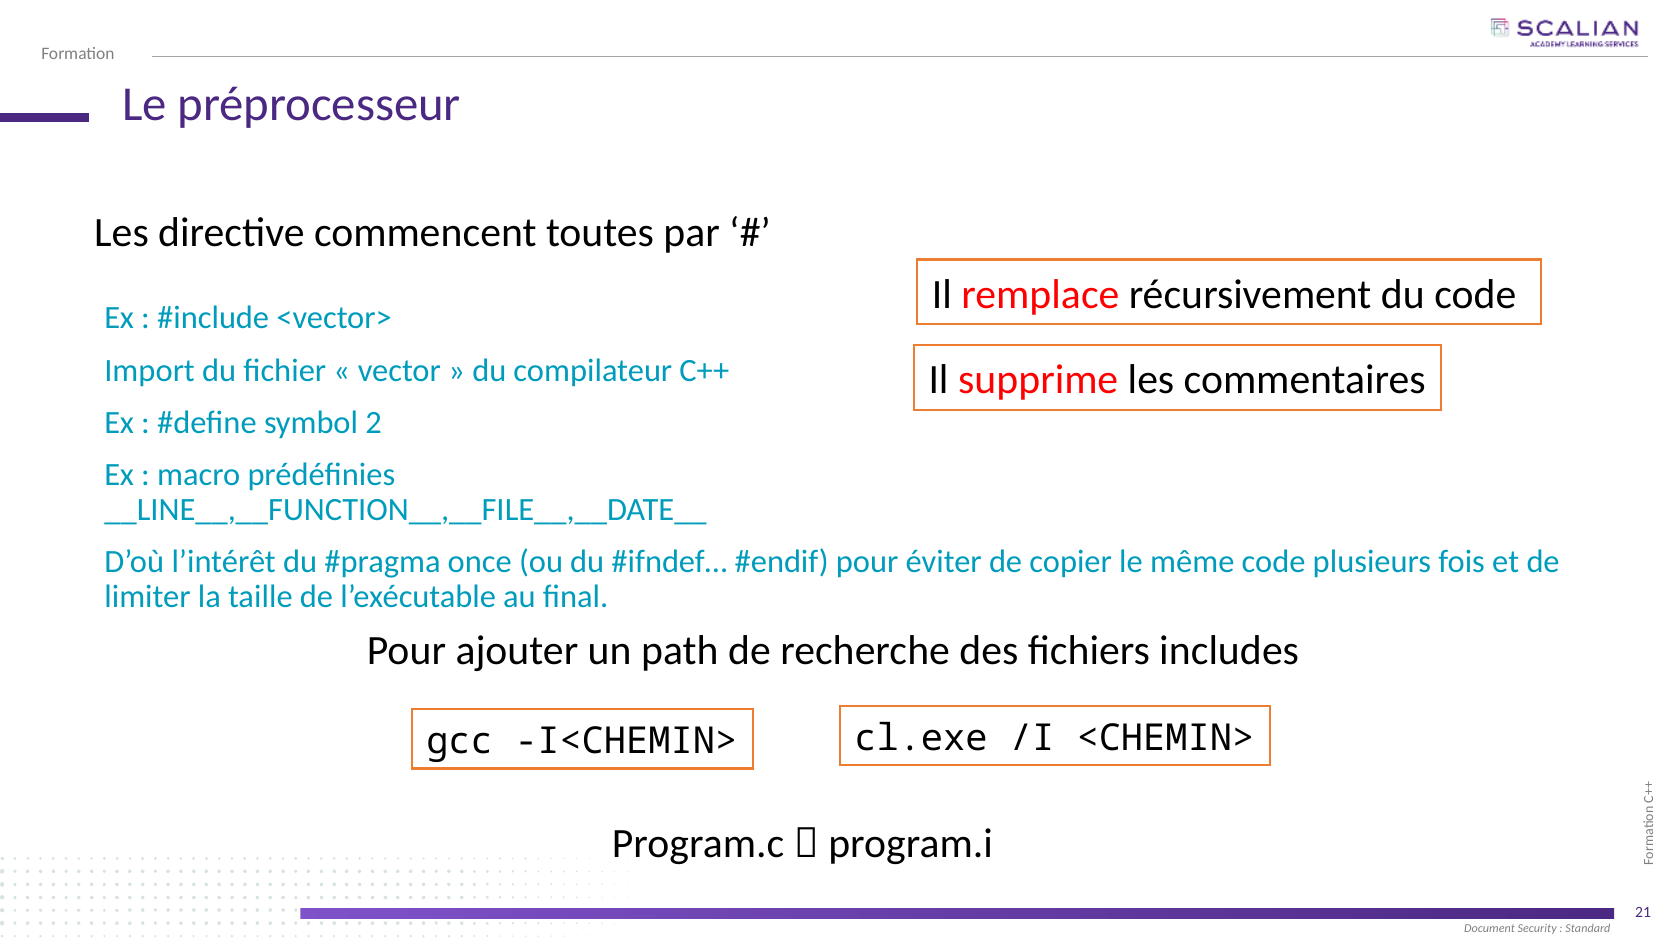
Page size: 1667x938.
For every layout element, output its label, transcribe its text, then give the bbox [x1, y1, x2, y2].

text_box Program.c  program.i [596, 808, 1018, 874]
text_box Pour ajouter un path de recherche des fichiers includes [260, 615, 1407, 731]
text_box Il supprime les commentaires [913, 344, 1442, 411]
text_box Il remplace récursivement du code [916, 258, 1542, 325]
text_box Les directive commencent toutes par ‘#’ [79, 197, 913, 313]
picture [1482, 8, 1648, 56]
text_box cl.exe /I <CHEMIN> [839, 705, 1271, 766]
title Le préprocesseur [107, 71, 805, 116]
list Ex : #include <vector> Import du fichier « vector » du compilateur C++ Ex : #define symbol 2 Ex : macro prédéfinies __LINE__,__FUNCTION__,__FILE__,__DATE__ D’où l’intérêt du #pragma once (ou du #ifndef… #endif) pour éviter de copier le même code plusieurs fois et de limiter la taille de l’exécutable au final. [89, 237, 1598, 636]
text_box gcc -I<CHEMIN> [411, 708, 754, 770]
